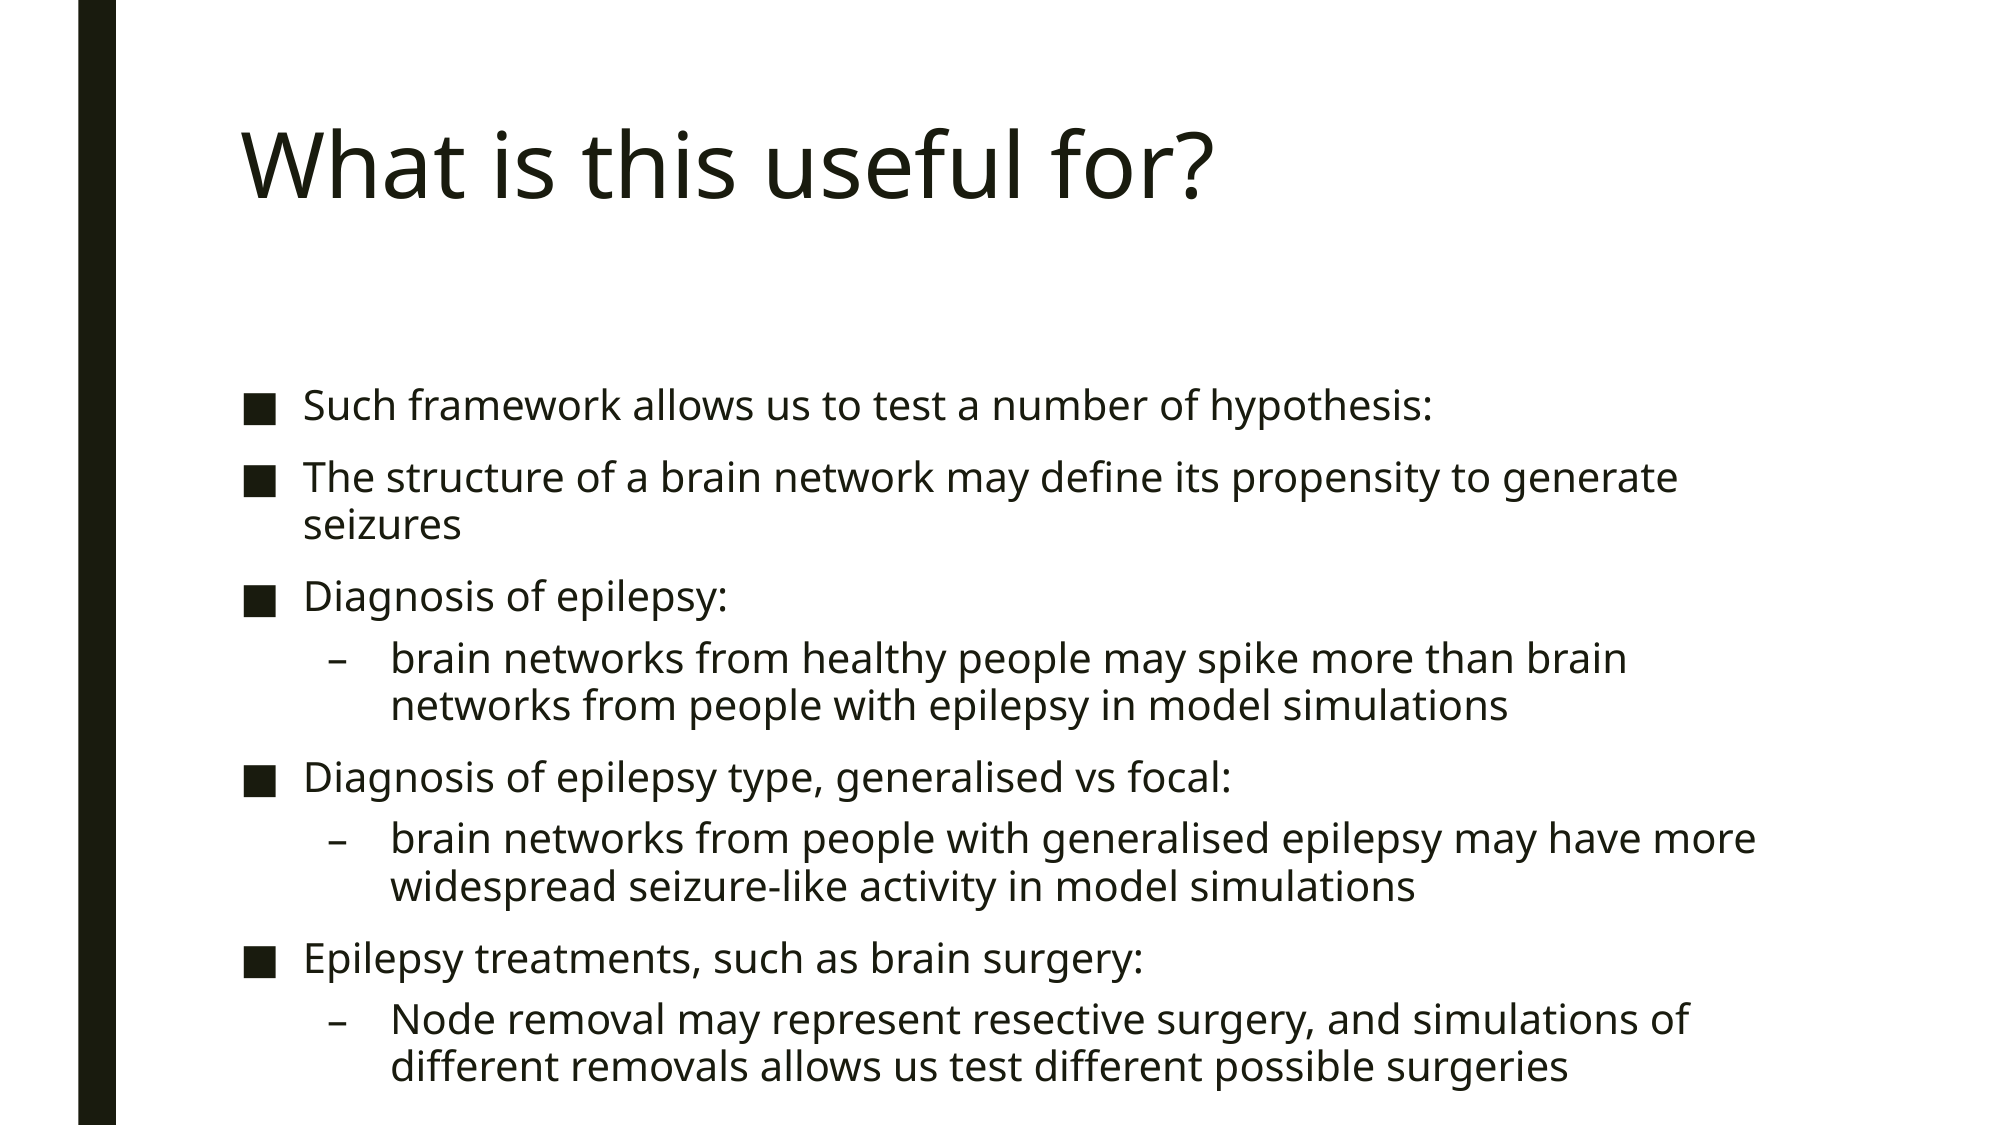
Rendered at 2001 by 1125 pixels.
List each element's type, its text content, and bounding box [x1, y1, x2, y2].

list Such framework allows us to test a number of hypothesis: The structure of a brain network may define its propensity to generate seizures Diagnosis of epilepsy: brain networks from healthy people may spike more than brain networks from people with epilepsy in model simulations Diagnosis of epilepsy type, generalised vs focal: brain networks from people with generalised epilepsy may have more widespread seizure-like activity in model simulations Epilepsy treatments, such as brain surgery: Node removal may represent resective surgery, and simulations of different removals allows us test different possible surgeries [225, 375, 1800, 1125]
title What is this useful for? [225, 112, 1800, 357]
